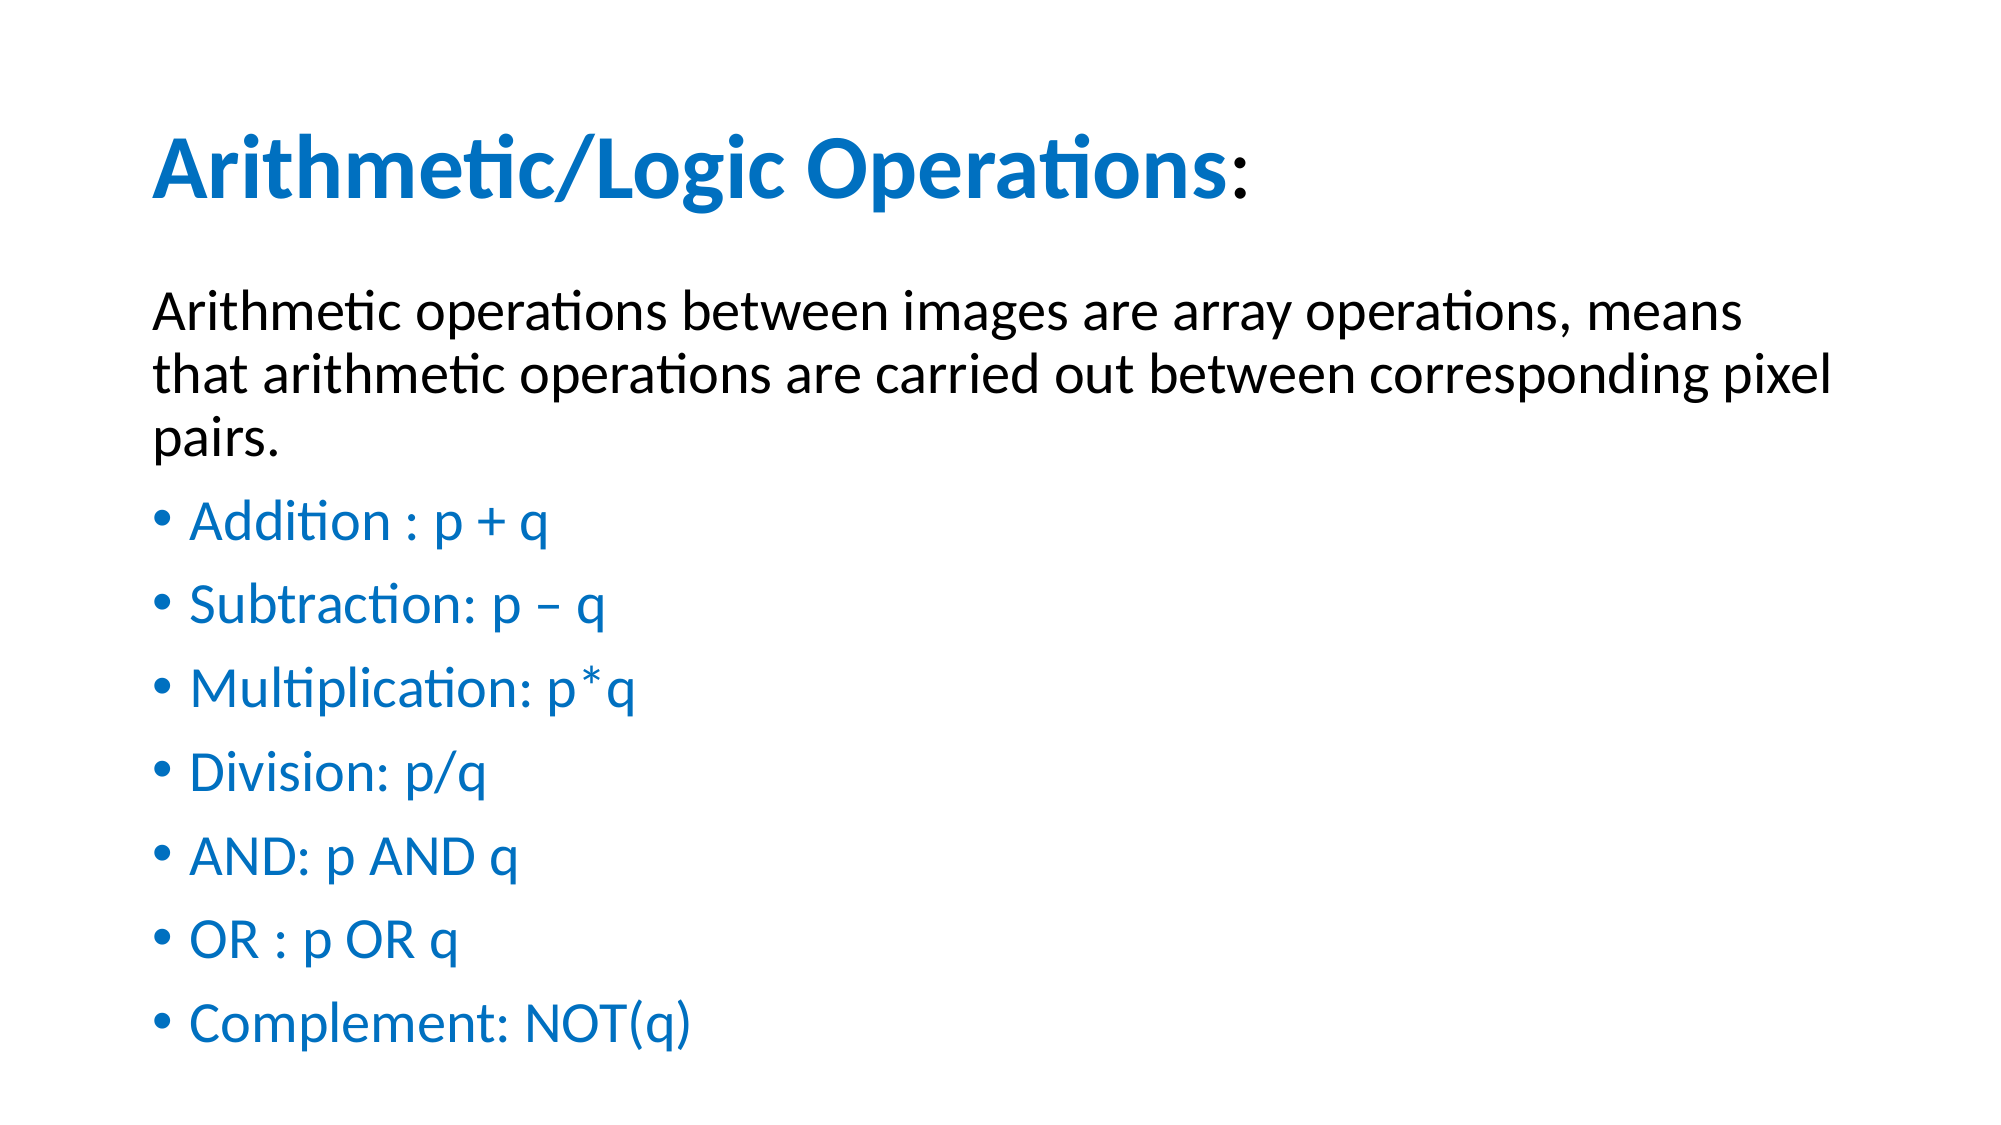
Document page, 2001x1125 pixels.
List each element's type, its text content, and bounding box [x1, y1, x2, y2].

list Arithmetic operations between images are array operations, means that arithmetic operations are carried out between corresponding pixel pairs. Addition : p + q Subtraction: p – q Multiplication: p*q Division: p/q AND: p AND q OR : p OR q Complement: NOT(q) [137, 273, 1863, 1084]
title Arithmetic/Logic Operations: [137, 59, 1863, 273]
